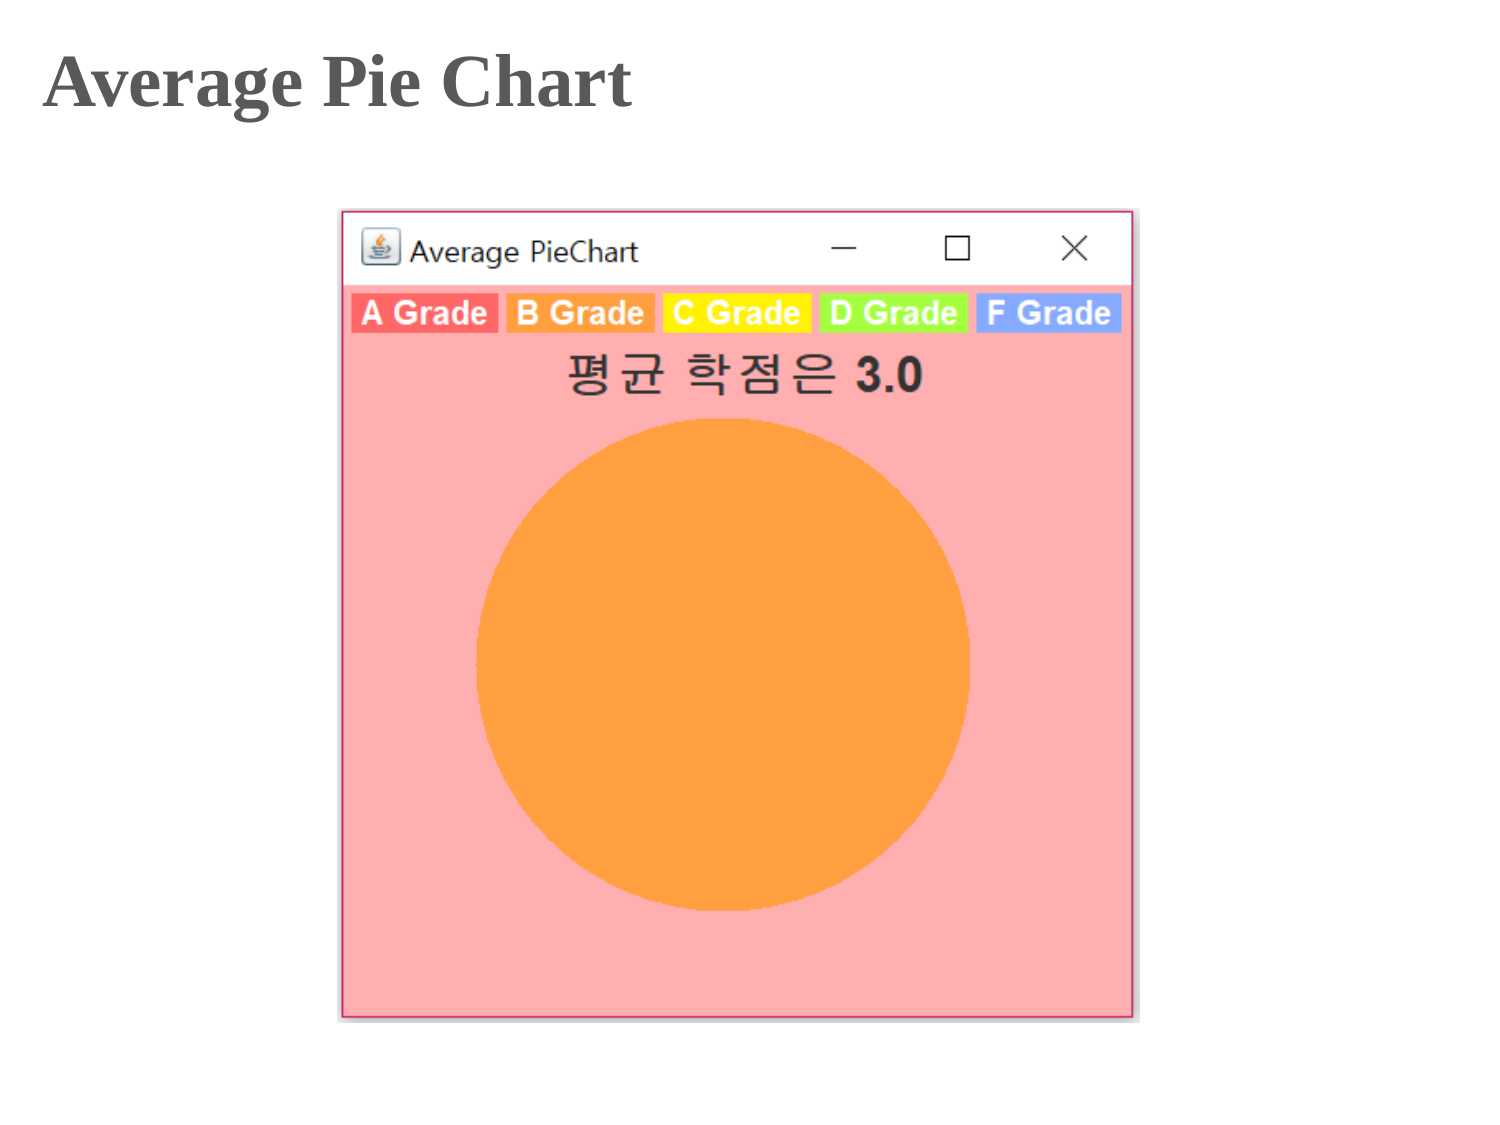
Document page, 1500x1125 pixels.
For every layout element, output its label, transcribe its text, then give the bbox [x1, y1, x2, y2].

picture [337, 207, 1140, 1023]
text_box Average Pie Chart [28, 23, 648, 129]
